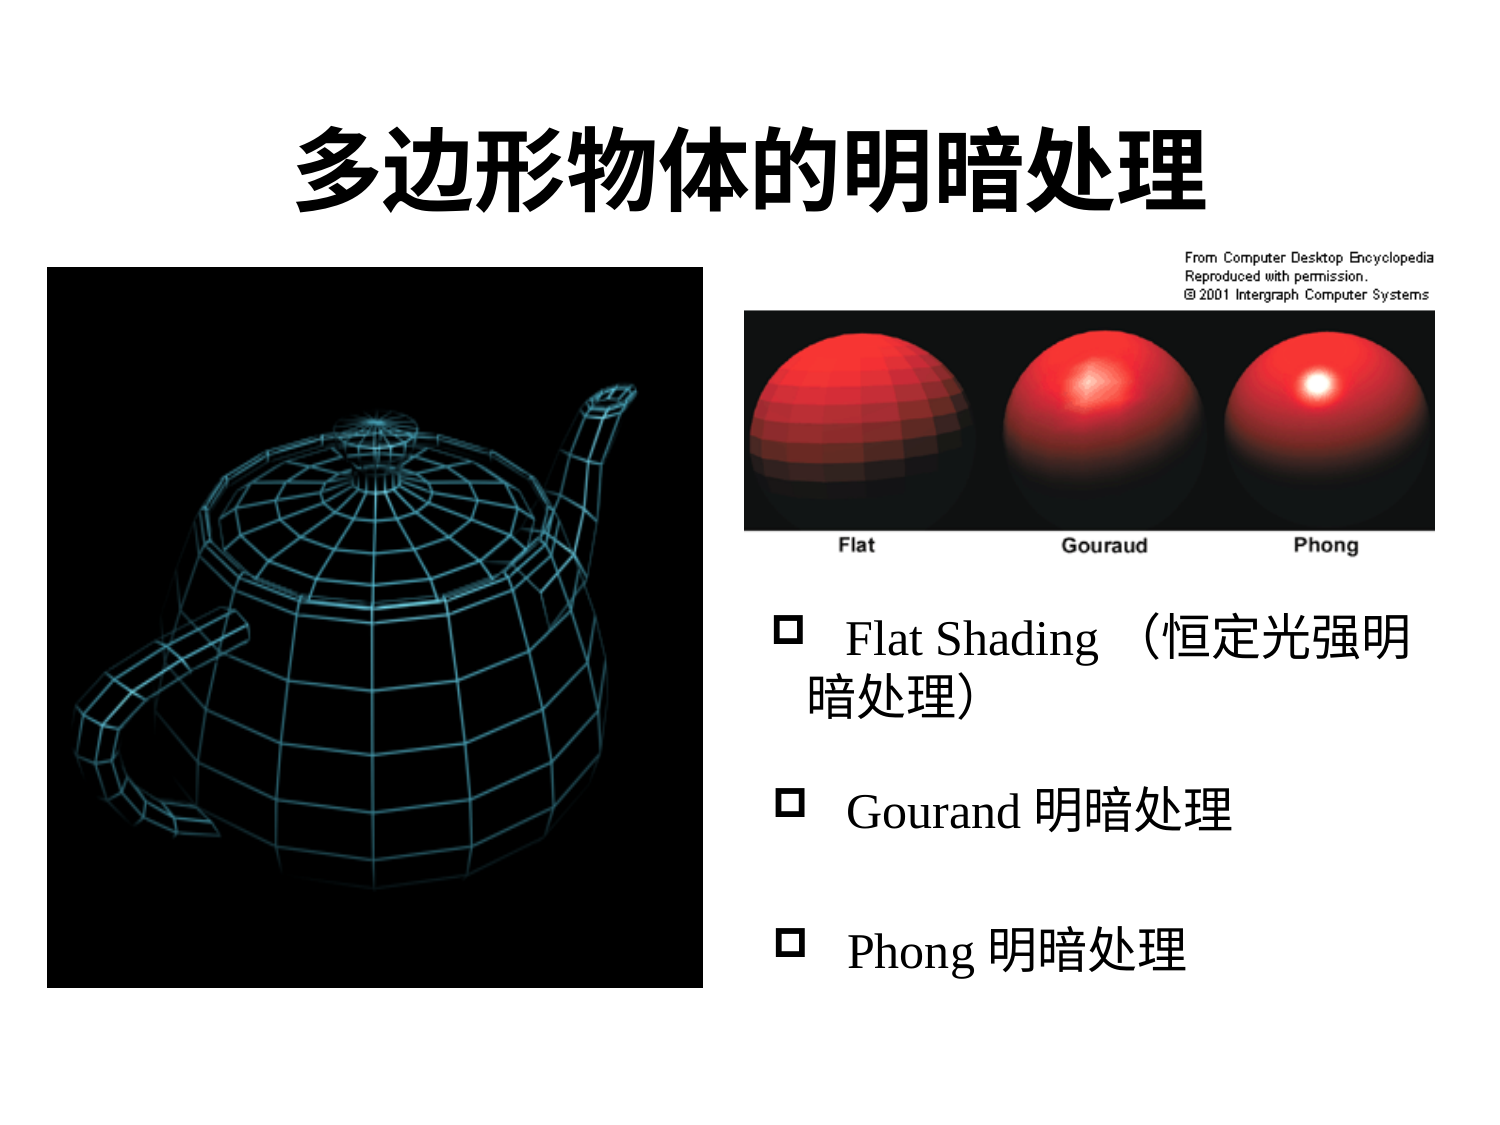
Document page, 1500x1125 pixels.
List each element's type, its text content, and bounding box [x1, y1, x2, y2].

text_box Gourand明暗处理 [757, 771, 1249, 846]
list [46, 266, 703, 988]
title 多边形物体的明暗处理 [75, 104, 1425, 231]
picture [743, 249, 1436, 562]
text_box Flat Shading（恒定光强明暗处理） [755, 597, 1436, 733]
text_box Phong明暗处理 [757, 910, 1202, 986]
